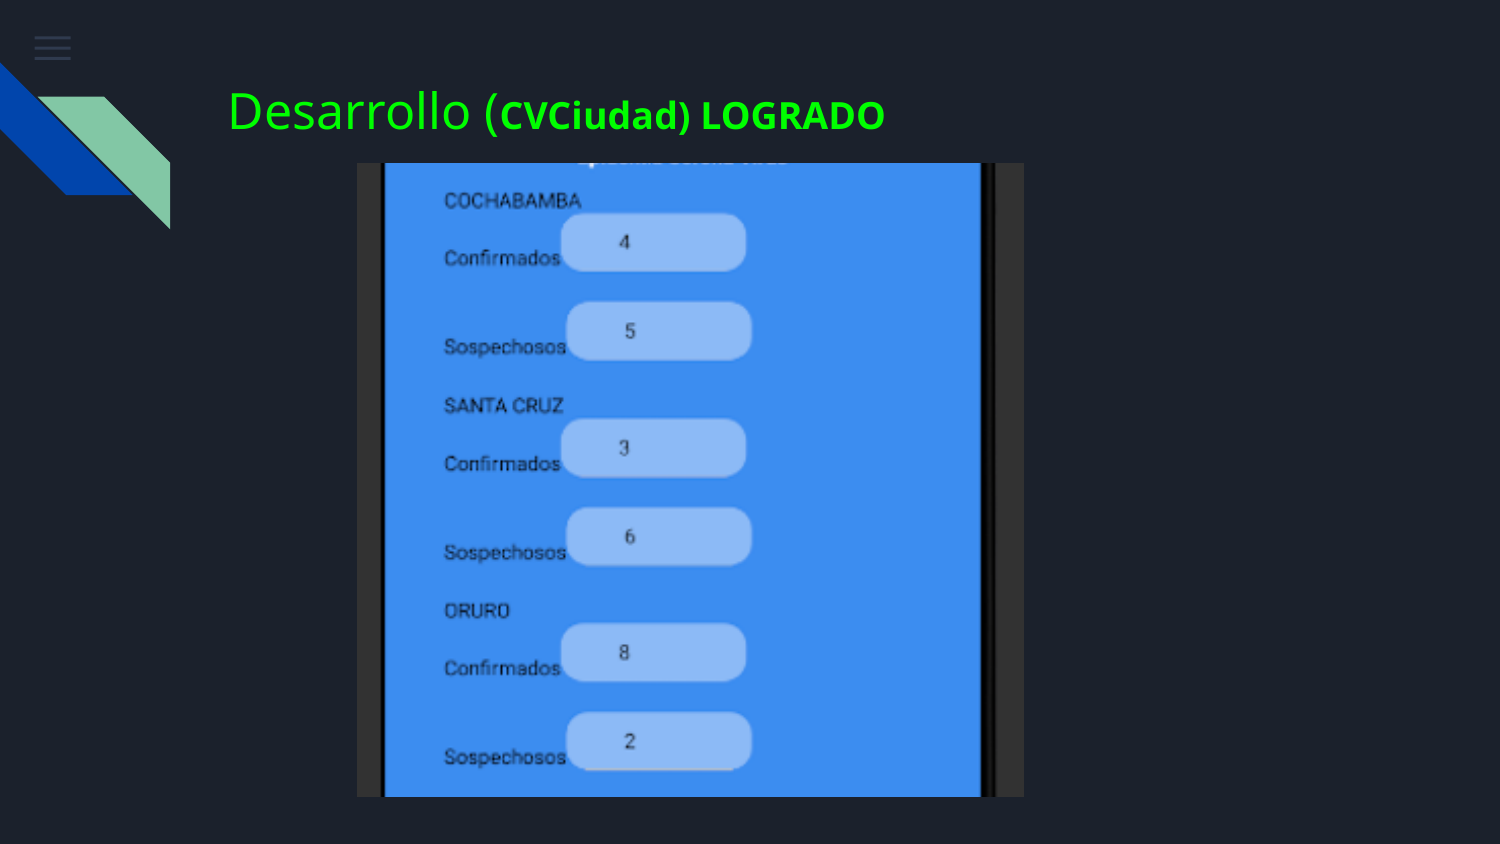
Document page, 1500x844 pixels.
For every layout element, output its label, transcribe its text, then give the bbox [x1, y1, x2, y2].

title Desarrollo (CVCiudad) LOGRADO [212, 64, 1368, 215]
picture [357, 163, 1024, 797]
